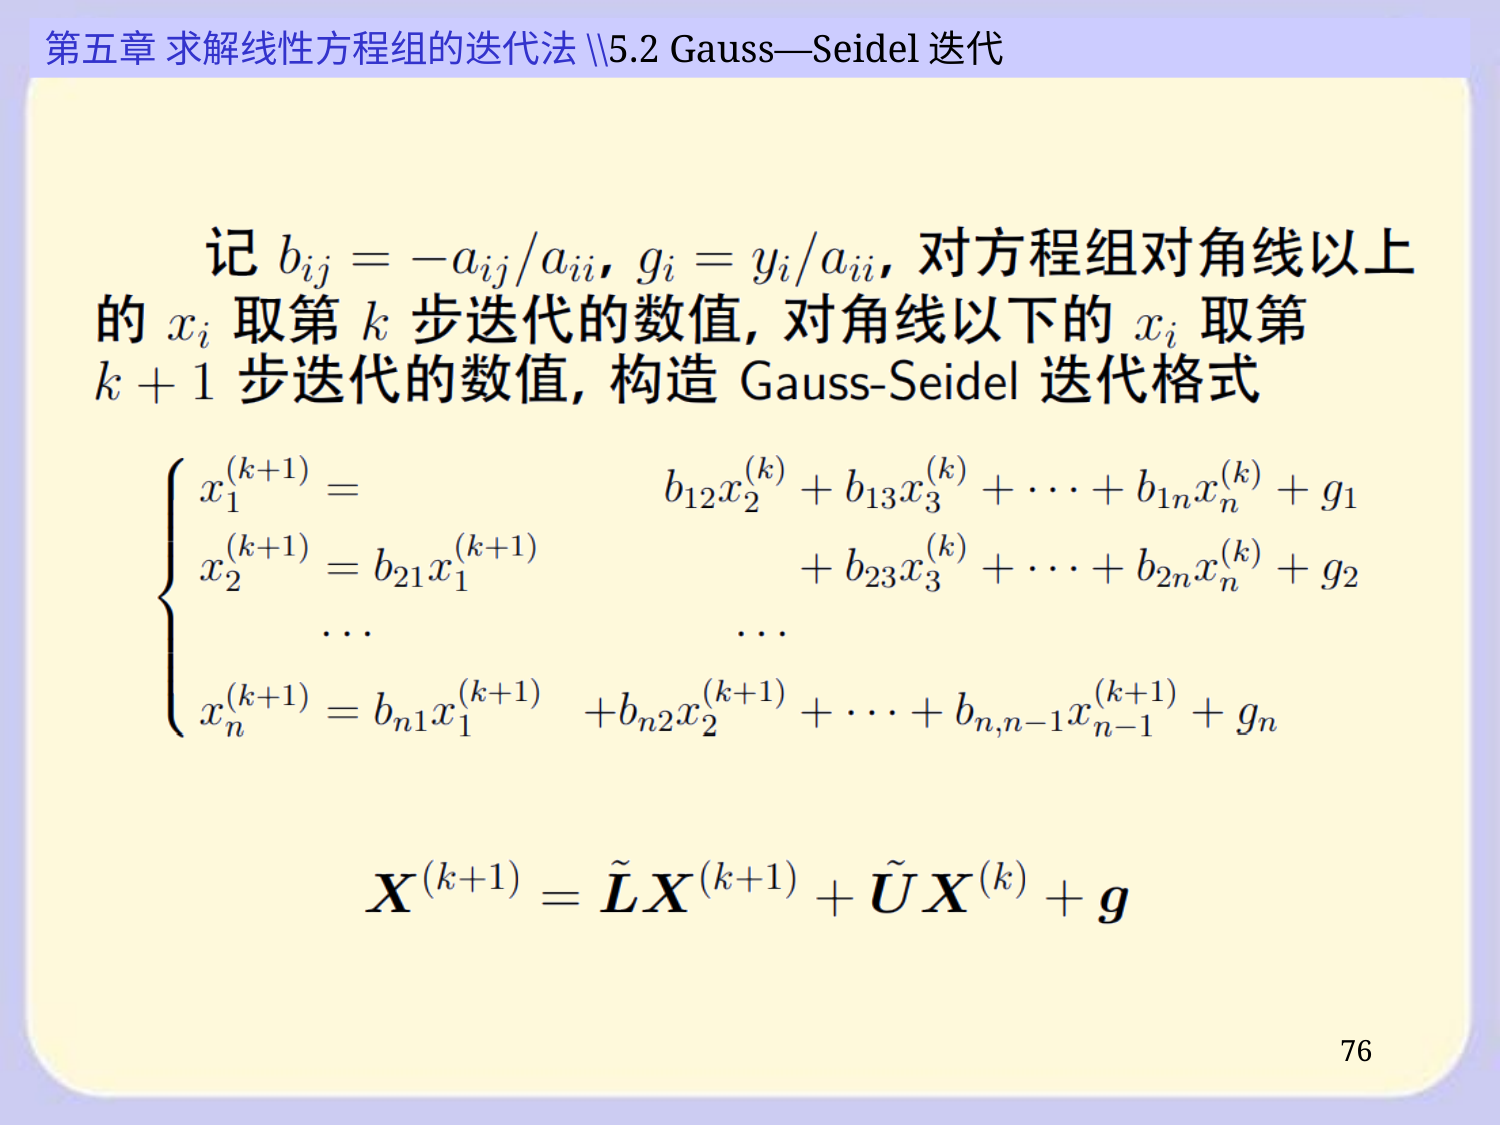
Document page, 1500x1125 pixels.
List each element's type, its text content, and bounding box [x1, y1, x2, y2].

slide_number 76 [1074, 1024, 1388, 1101]
text_box 第五章 求解线性方程组的迭代法\\5.2 Gauss—Seidel迭代 [29, 17, 1471, 78]
picture [0, 0, 1500, 1125]
